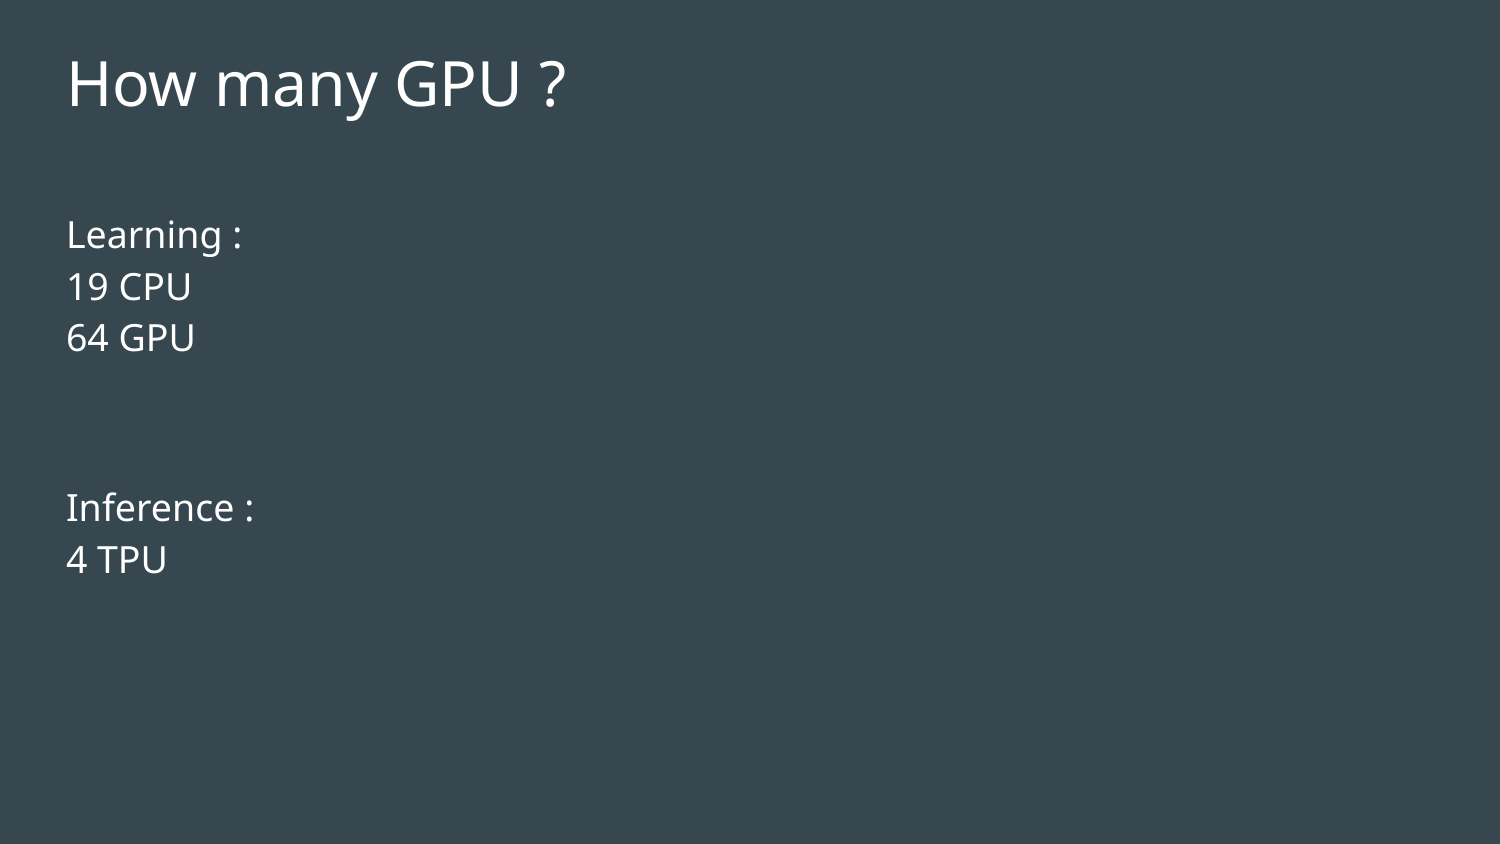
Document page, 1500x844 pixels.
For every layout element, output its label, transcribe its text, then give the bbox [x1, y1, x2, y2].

title How many GPU ? [51, 28, 1449, 123]
list Learning : 19 CPU 64 GPU Inference : 4 TPU [51, 189, 1449, 750]
